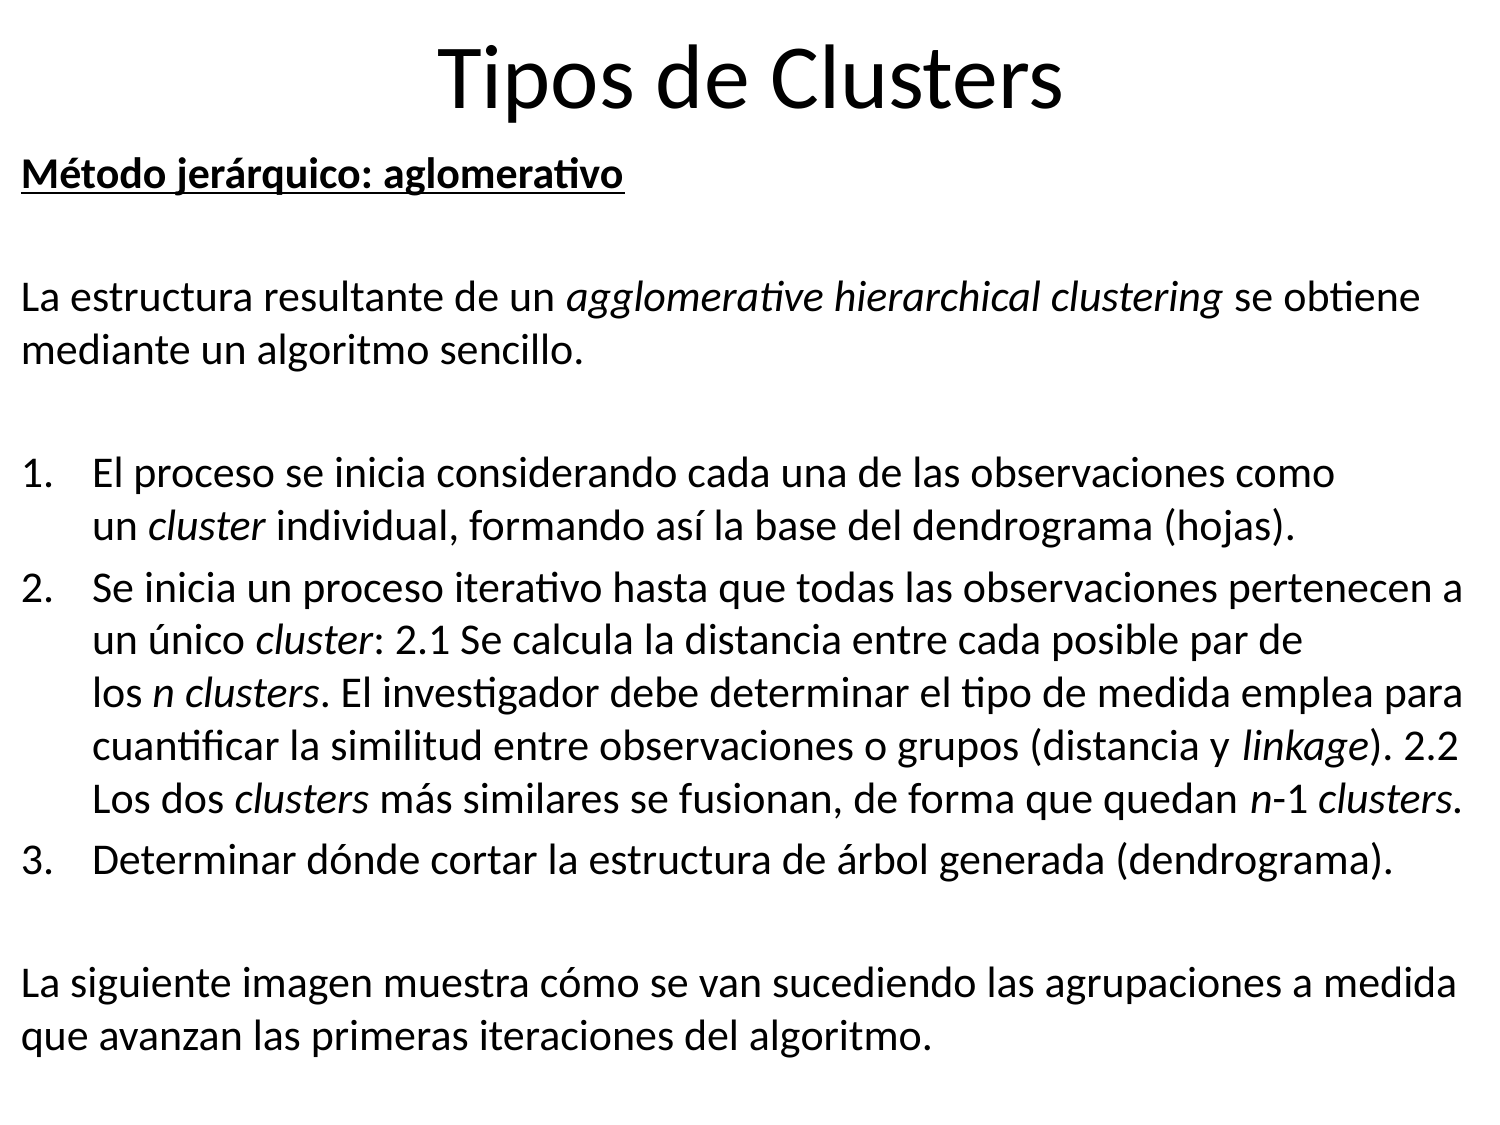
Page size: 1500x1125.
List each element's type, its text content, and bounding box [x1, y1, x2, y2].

list Método jerárquico: aglomerativo La estructura resultante de un agglomerative hierarchical clustering se obtiene mediante un algoritmo sencillo. El proceso se inicia considerando cada una de las observaciones como un cluster individual, formando así la base del dendrograma (hojas). Se inicia un proceso iterativo hasta que todas las observaciones pertenecen a un único cluster: 2.1 Se calcula la distancia entre cada posible par de los n clusters. El investigador debe determinar el tipo de medida emplea para cuantificar la similitud entre observaciones o grupos (distancia y linkage). 2.2 Los dos clusters más similares se fusionan, de forma que quedan n-1 clusters. Determinar dónde cortar la estructura de árbol generada (dendrograma). La siguiente imagen muestra cómo se van sucediendo las agrupaciones a medida que avanzan las primeras iteraciones del algoritmo. [5, 137, 1489, 1125]
title Tipos de Clusters [76, 7, 1427, 136]
